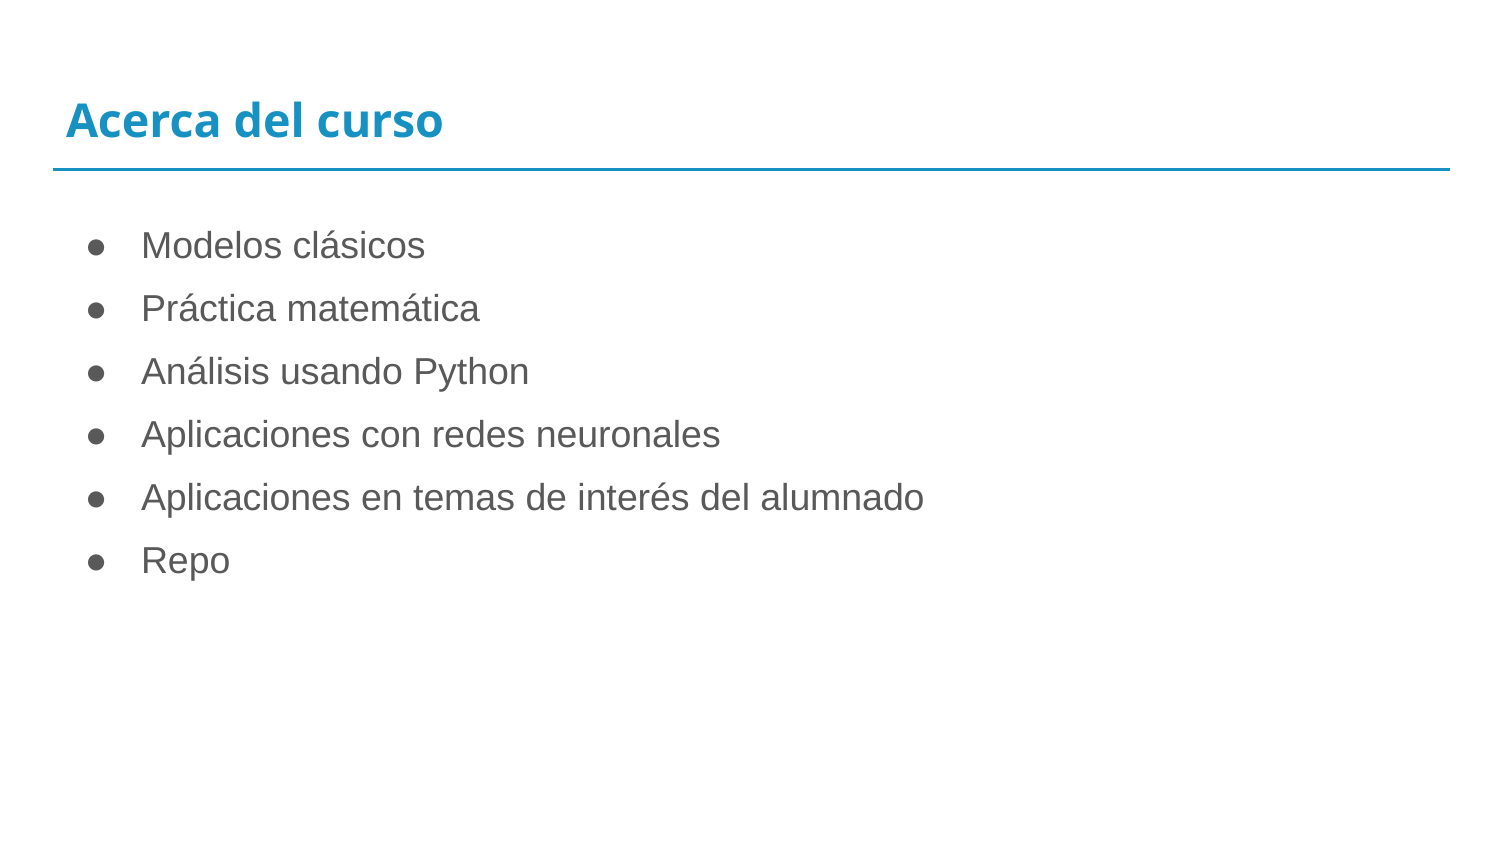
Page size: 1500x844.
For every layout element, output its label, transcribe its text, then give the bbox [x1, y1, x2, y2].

title Acerca del curso [51, 72, 1449, 167]
list Modelos clásicos Práctica matemática Análisis usando Python Aplicaciones con redes neuronales Aplicaciones en temas de interés del alumnado Repo [51, 189, 1449, 750]
